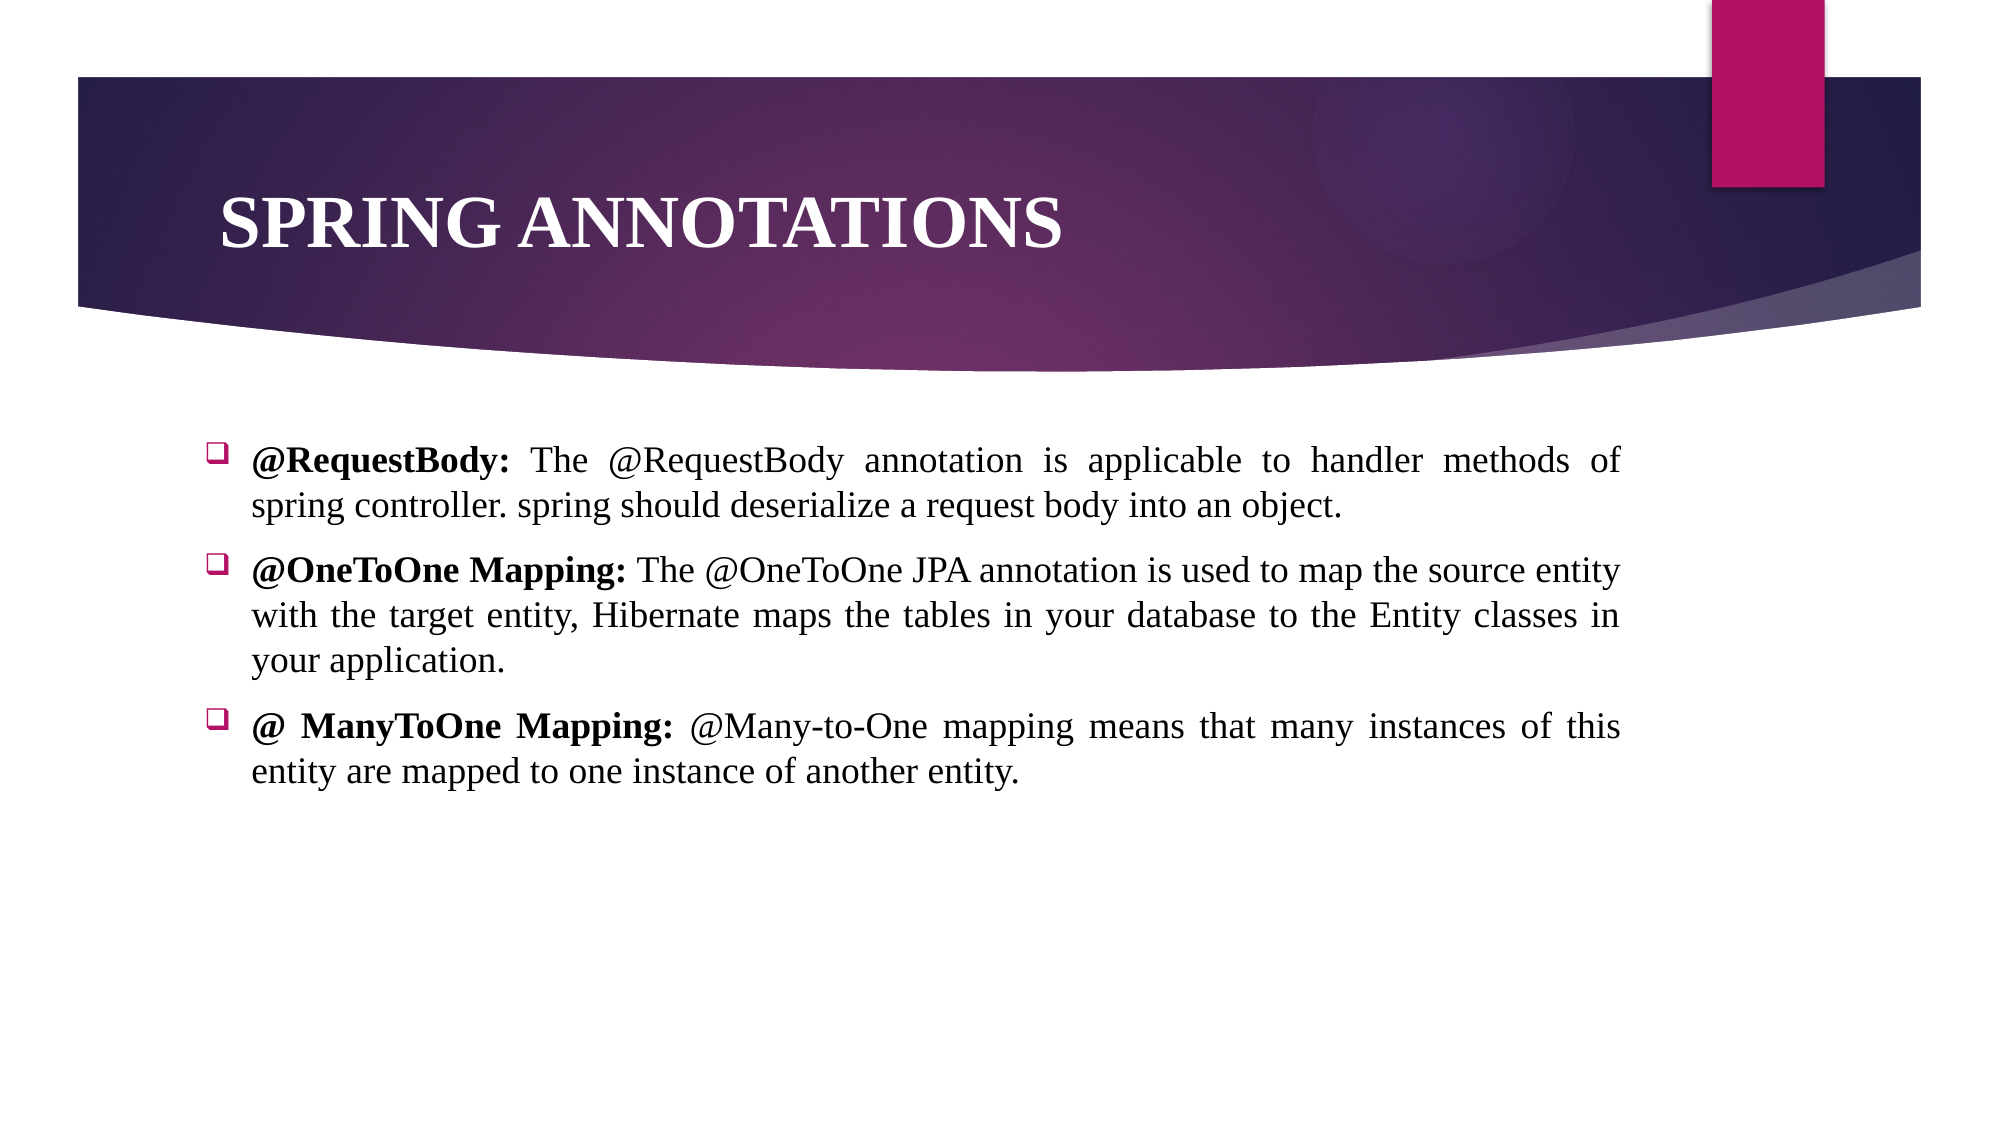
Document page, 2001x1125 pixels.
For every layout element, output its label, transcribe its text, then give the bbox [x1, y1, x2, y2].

list @RequestBody: The @RequestBody annotation is applicable to handler methods of spring controller. spring should deserialize a request body into an object. @OneToOne Mapping: The @OneToOne JPA annotation is used to map the source entity with the target entity, Hibernate maps the tables in your database to the Entity classes in your application. @ ManyToOne Mapping: @Many-to-One mapping means that many instances of this entity are mapped to one instance of another entity. [189, 427, 1638, 988]
title SPRING ANNOTATIONS [189, 159, 1627, 276]
